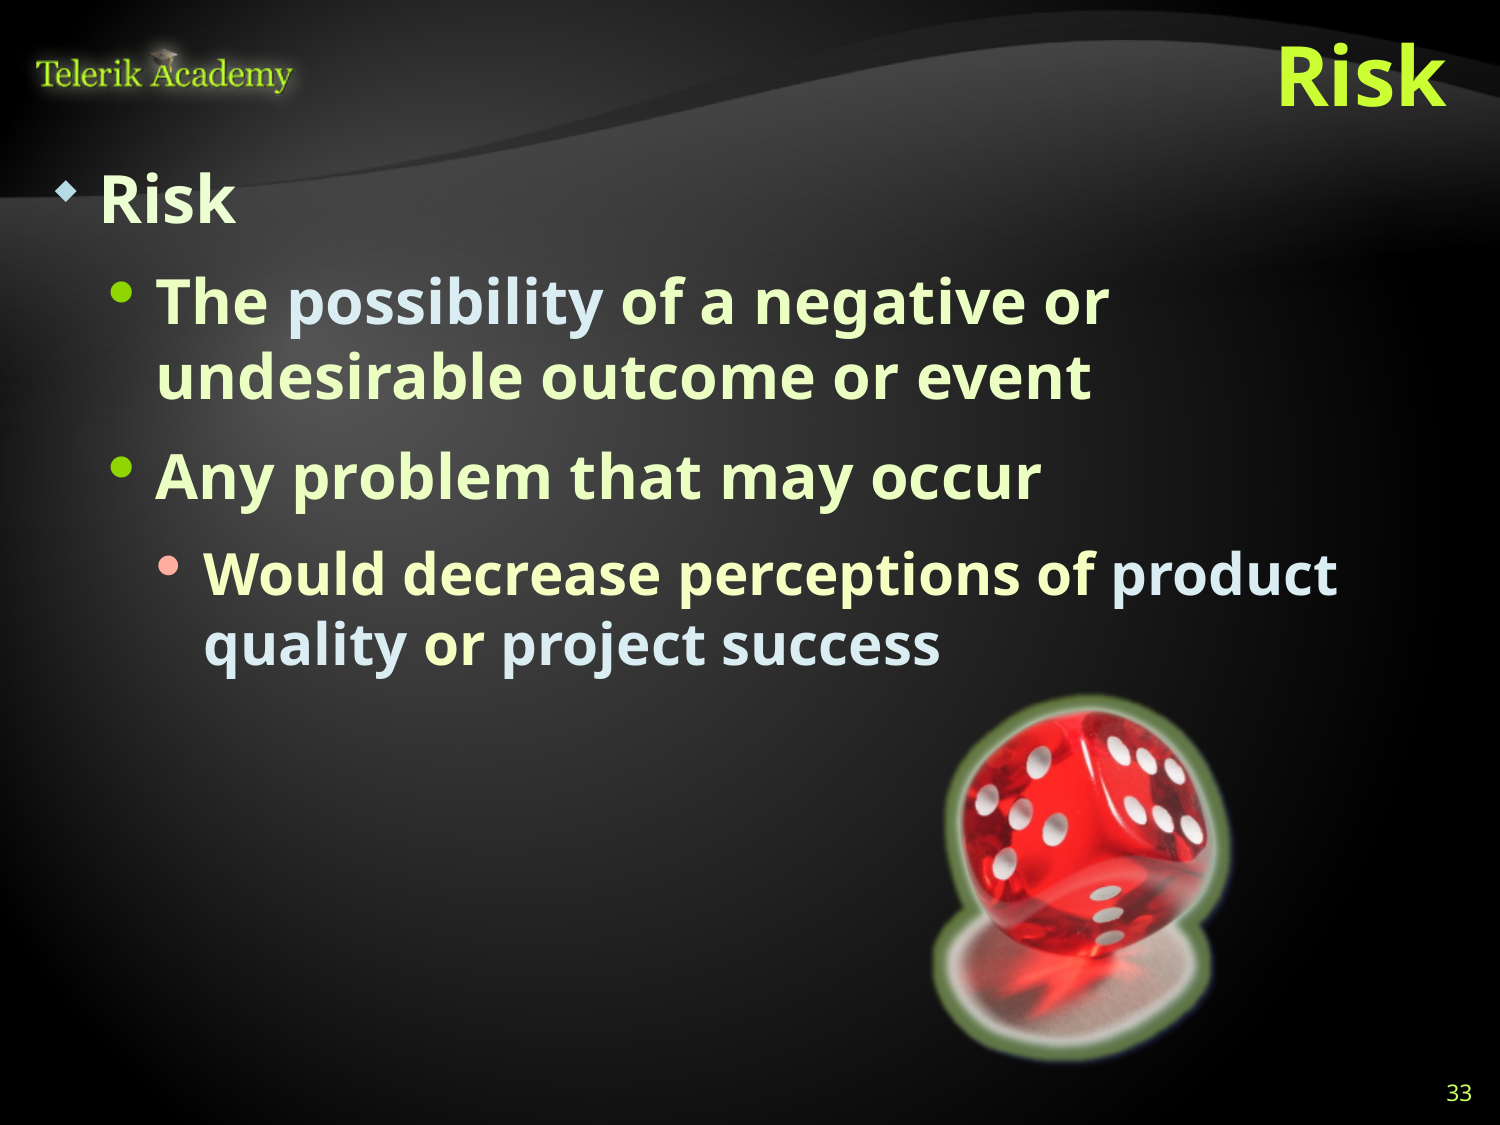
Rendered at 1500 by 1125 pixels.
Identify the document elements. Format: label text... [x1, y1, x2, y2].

slide_number 33 [1412, 1074, 1488, 1113]
list Risk The possibility of a negative or undesirable outcome or event Any problem that may occur Would decrease perceptions of product quality or project success [37, 149, 1463, 1100]
picture [0, 0, 1500, 1125]
title Risk [300, 12, 1463, 149]
